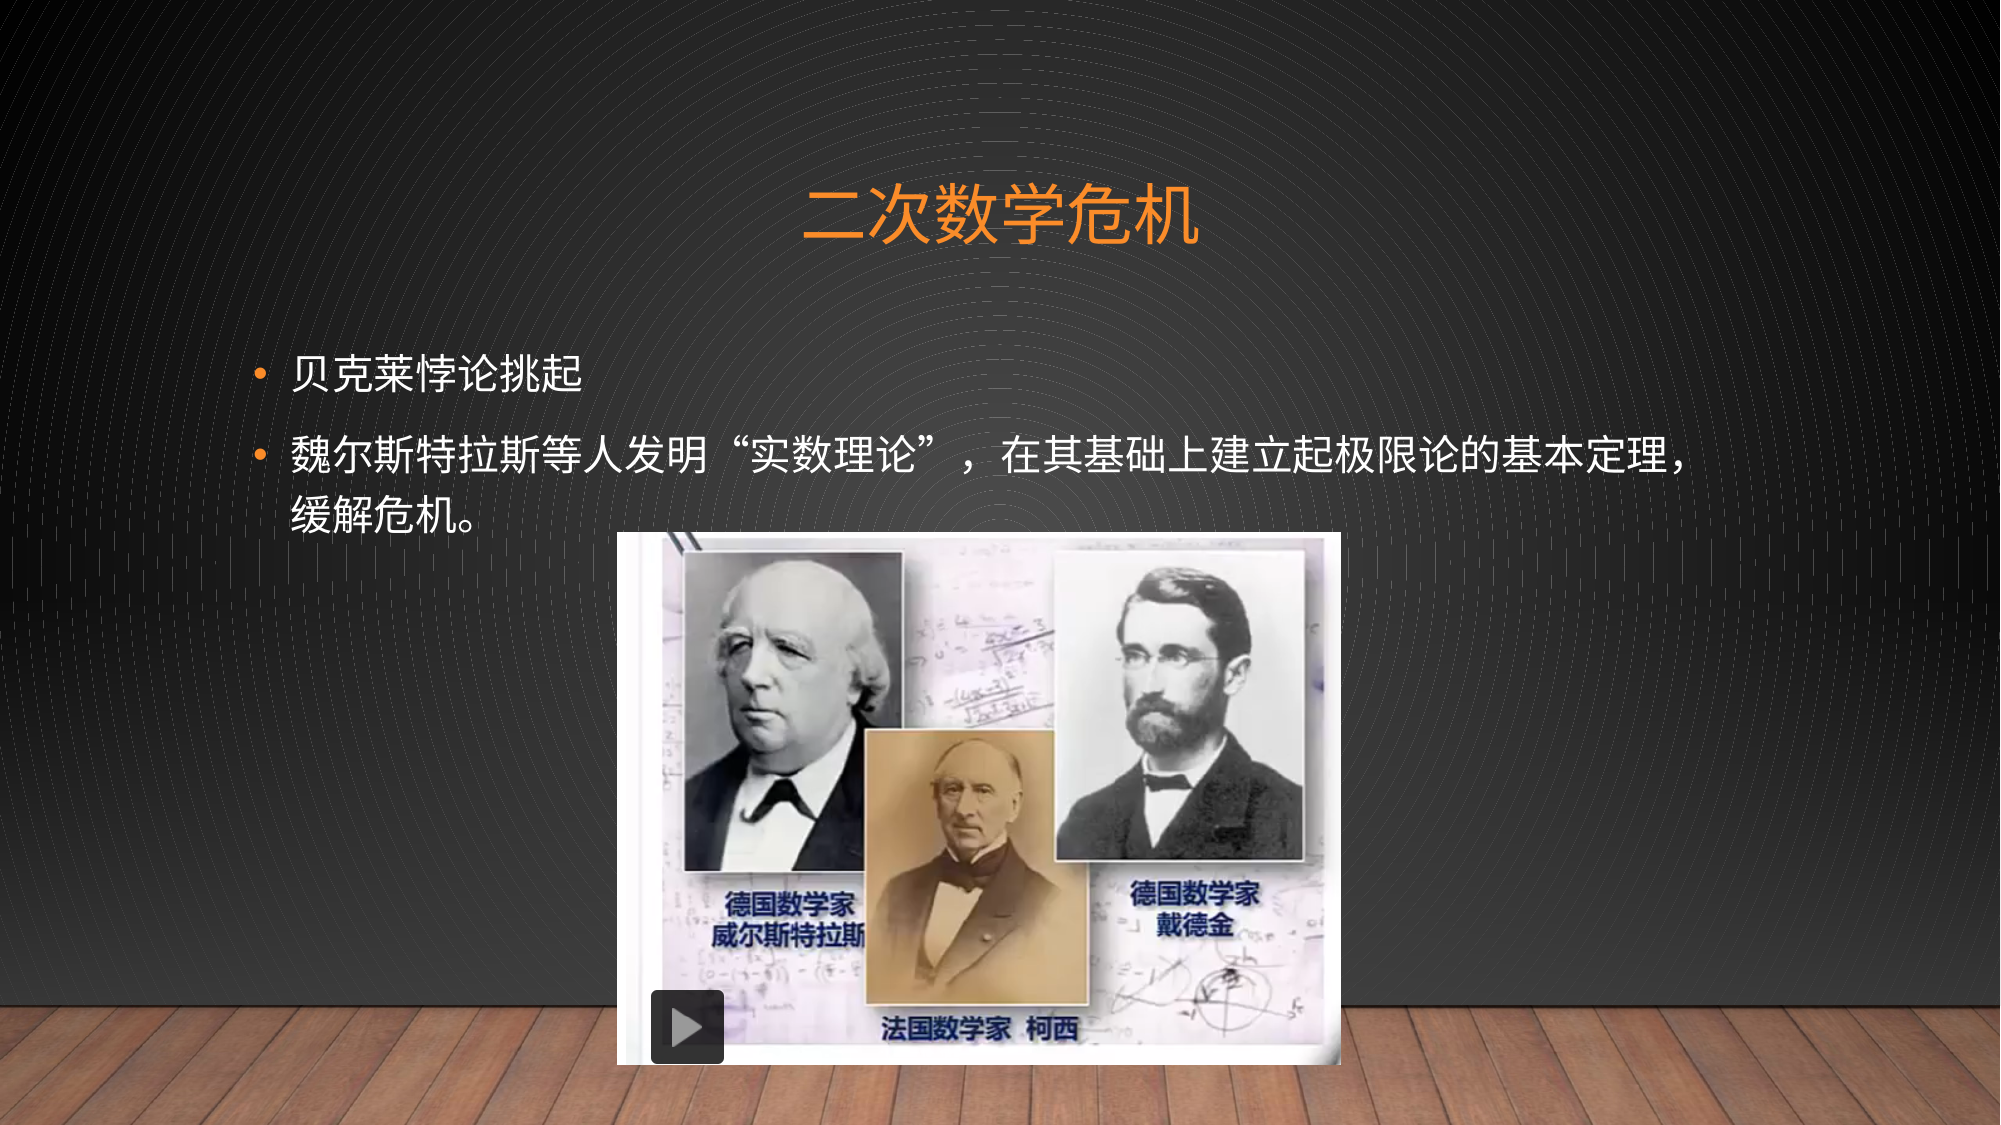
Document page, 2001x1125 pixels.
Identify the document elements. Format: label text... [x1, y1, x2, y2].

title 二次数学危机 [238, 131, 1763, 305]
picture [0, 532, 2000, 1125]
list 贝克莱悖论挑起 魏尔斯特拉斯等人发明“实数理论”，在其基础上建立起极限论的基本定理，缓解危机。 [238, 330, 1763, 897]
